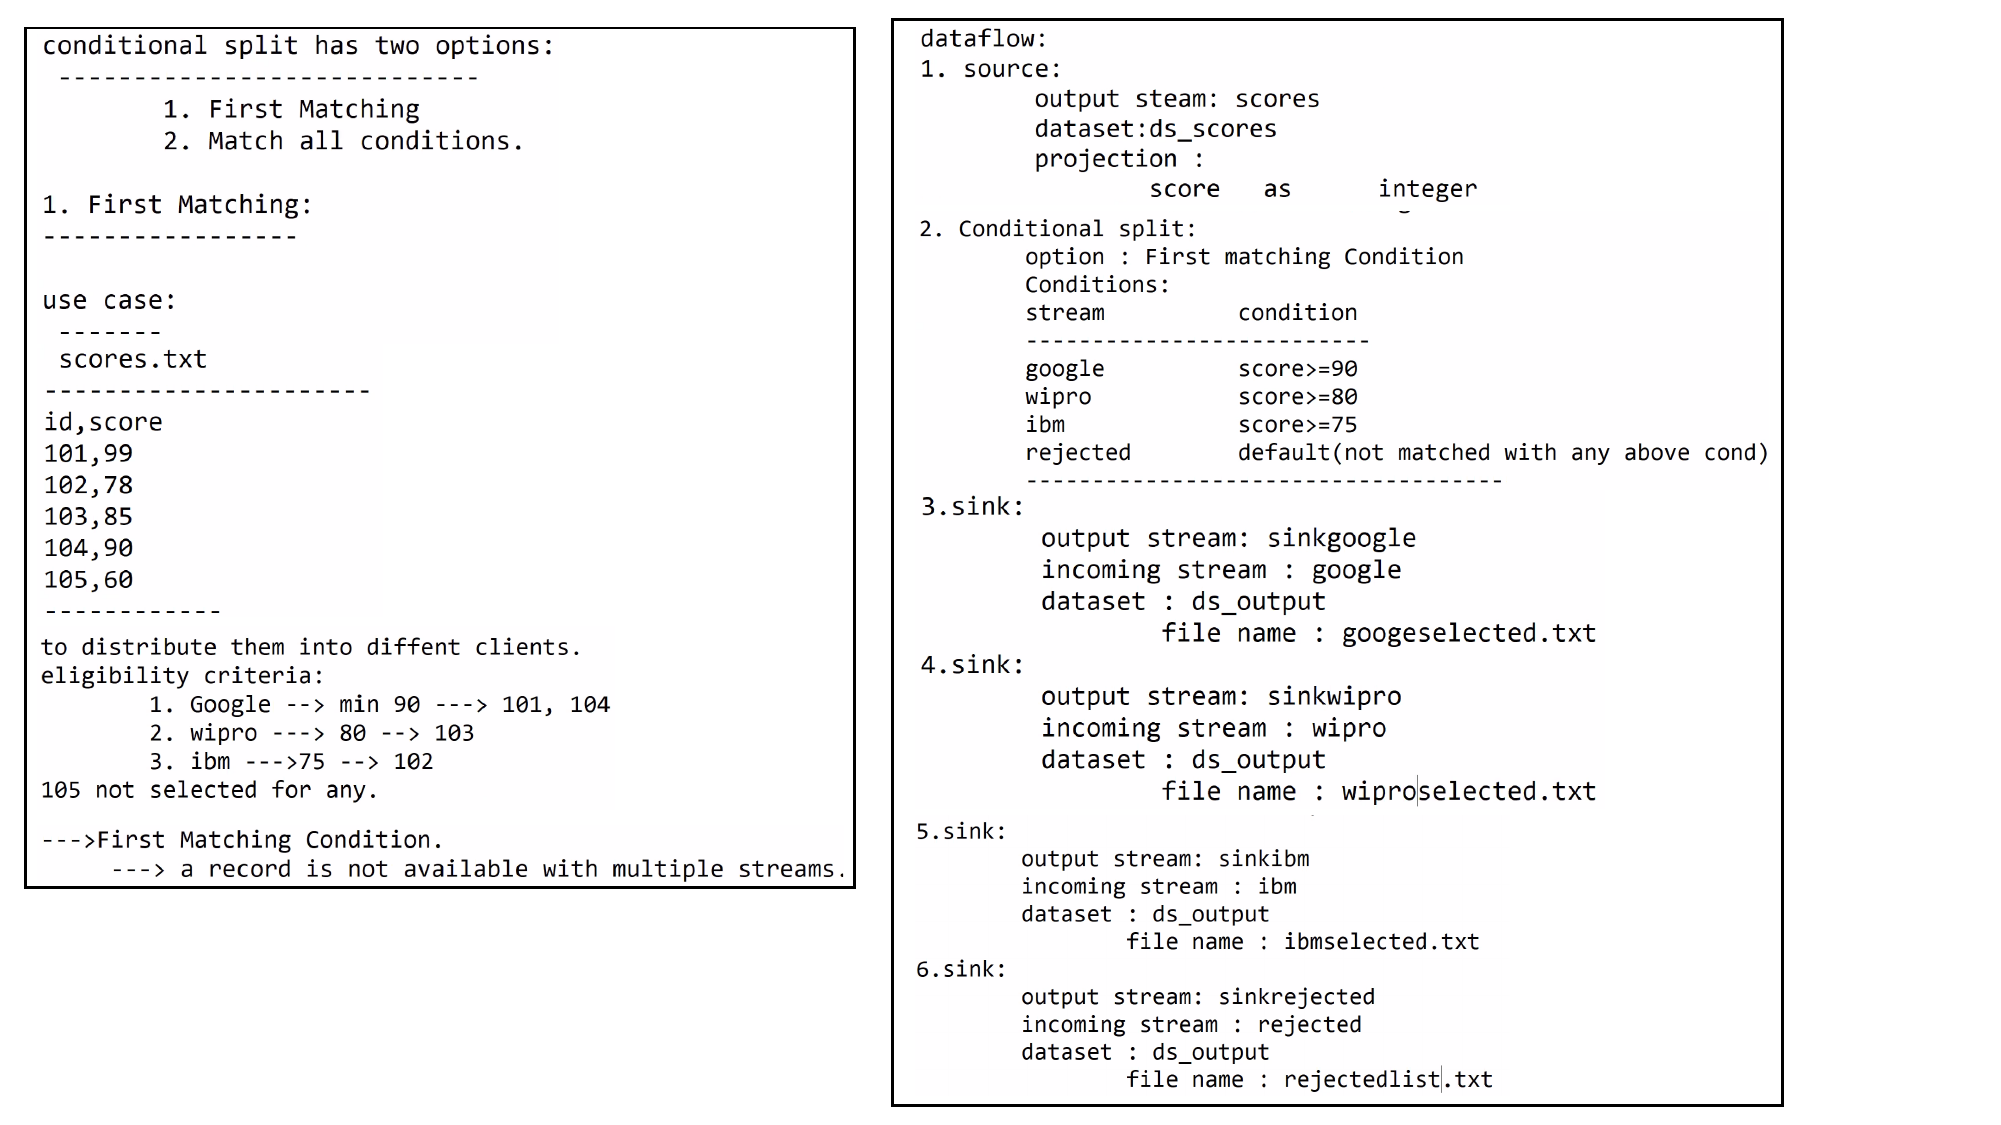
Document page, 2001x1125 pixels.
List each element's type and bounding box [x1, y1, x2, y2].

text_box [24, 27, 856, 889]
picture [37, 27, 559, 617]
picture [37, 626, 615, 810]
picture [915, 19, 1510, 205]
picture [915, 211, 1769, 809]
text_box [892, 19, 1783, 1106]
picture [37, 825, 844, 888]
picture [915, 815, 1510, 1096]
